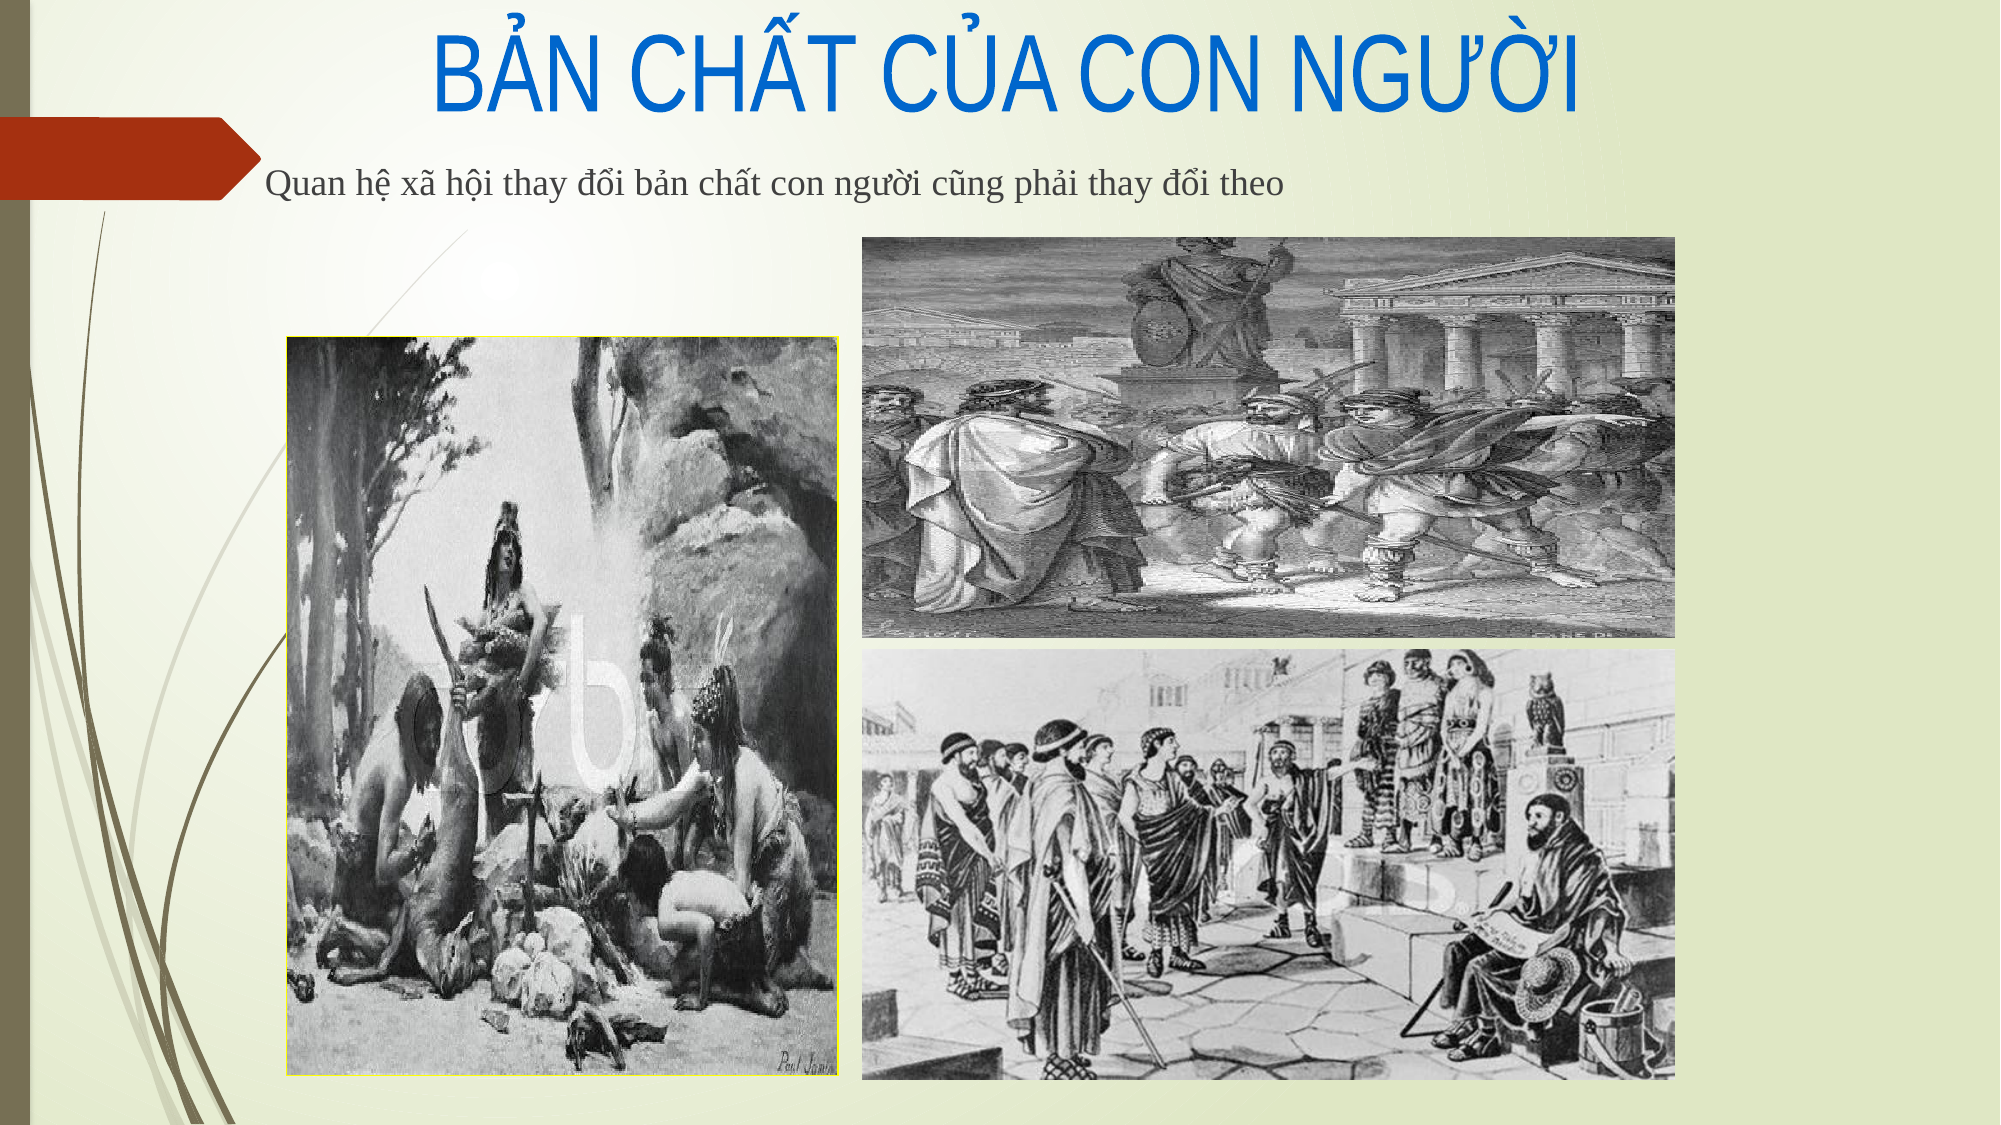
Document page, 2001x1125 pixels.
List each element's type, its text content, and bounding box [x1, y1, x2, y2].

picture [862, 237, 1676, 638]
picture [862, 649, 1676, 1081]
list Quan hệ xã hội thay đổi bản chất con người cũng phải thay đổi theo [249, 149, 1700, 1088]
picture [287, 337, 838, 1076]
